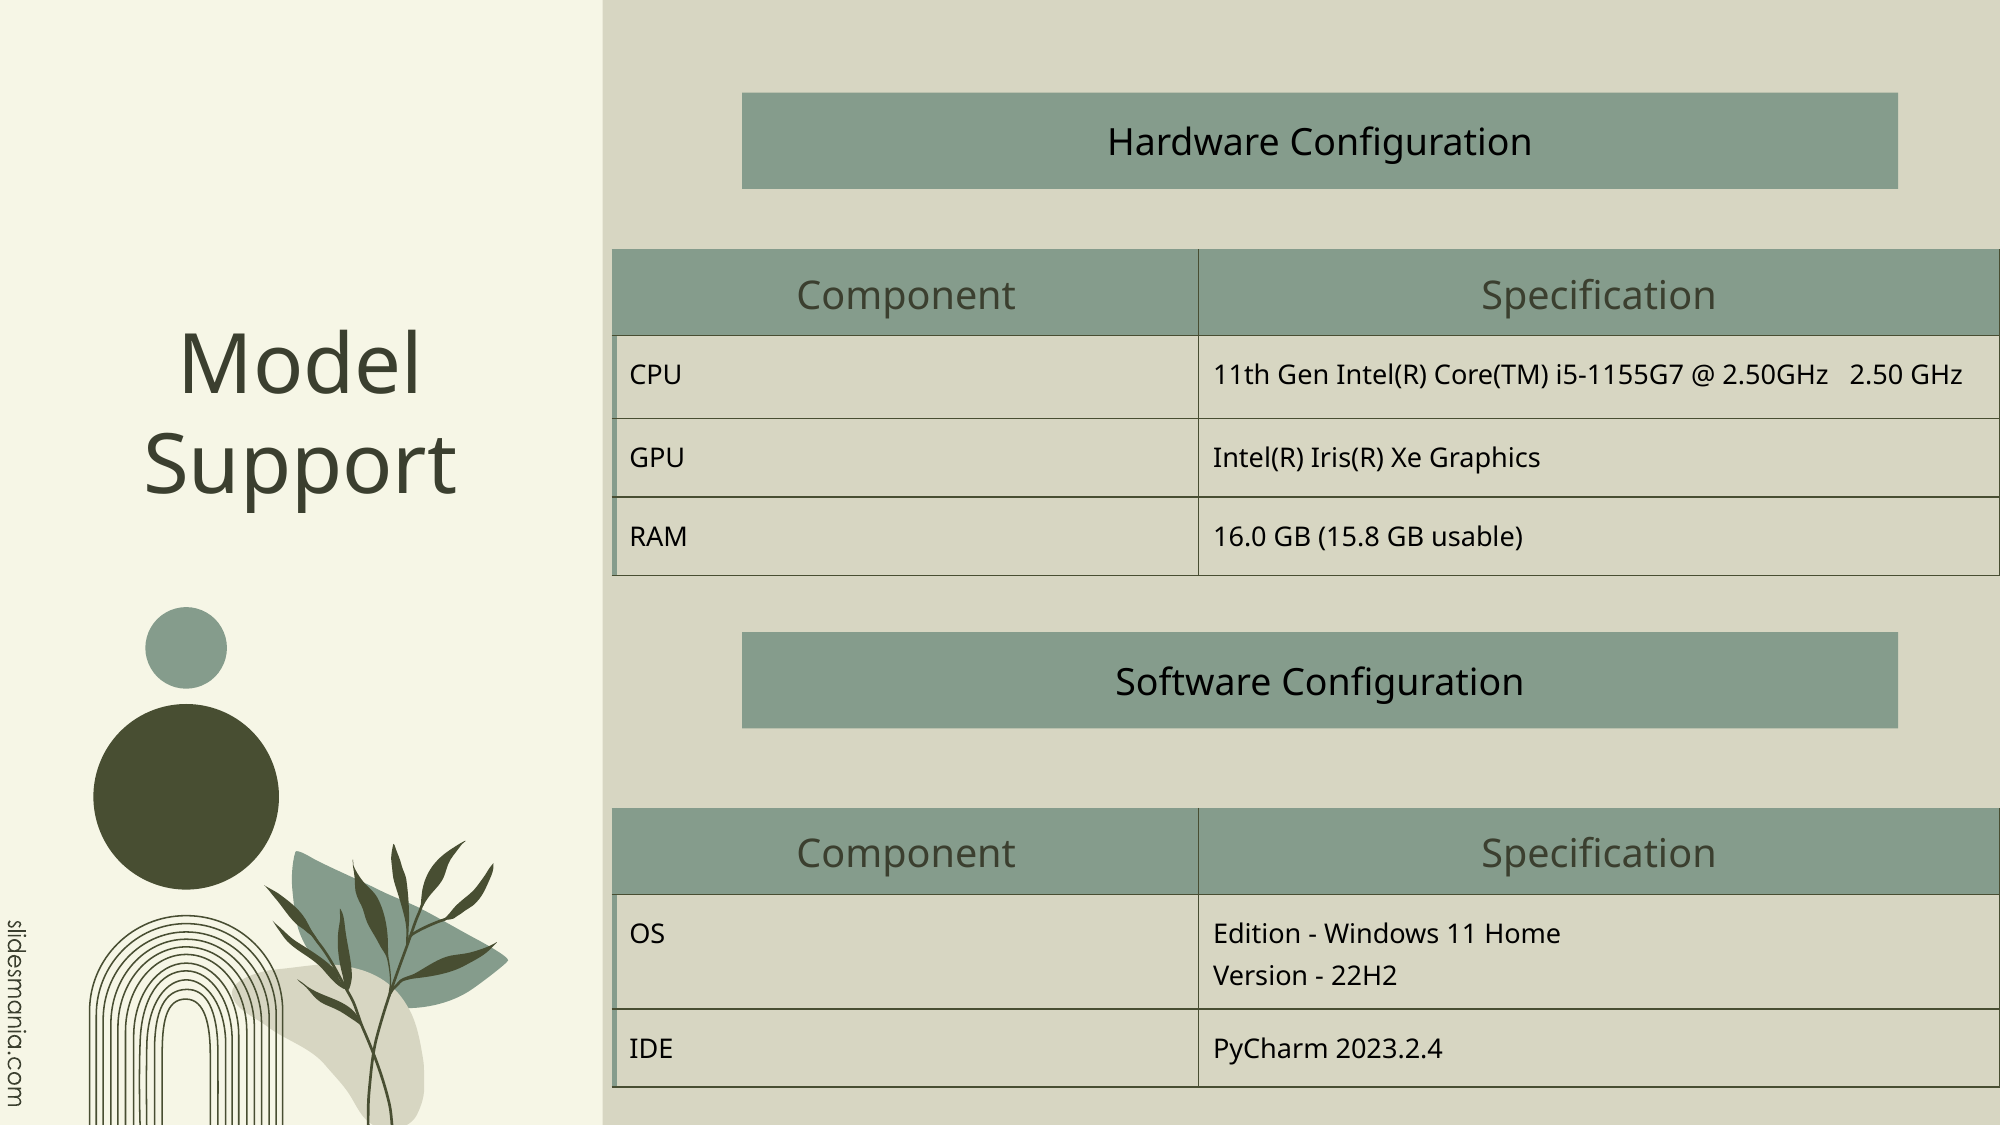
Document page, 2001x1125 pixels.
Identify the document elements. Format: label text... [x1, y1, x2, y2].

table_cell 16.0 GB (15.8 GB usable) [1199, 498, 1999, 575]
table_cell OS [617, 895, 1198, 1008]
table_header Component [617, 255, 1198, 335]
table_cell PyCharm 2023.2.4 [1199, 1010, 1999, 1086]
table_cell RAM [617, 498, 1198, 575]
table_cell 11th Gen Intel(R) Core(TM) i5-1155G7 @ 2.50GHz 2.50 GHz [1199, 336, 1999, 418]
table_cell IDE [617, 1010, 1198, 1086]
subtitle Hardware Configuration [742, 92, 1899, 189]
table_cell Intel(R) Iris(R) Xe Graphics [1199, 419, 1999, 496]
table_header Specification [1199, 255, 1999, 335]
table_header Component [617, 814, 1198, 894]
table_cell CPU [617, 336, 1198, 418]
table_cell GPU [617, 419, 1198, 496]
title Model Support [41, 110, 560, 711]
subtitle Software Configuration [742, 632, 1899, 729]
table_cell Edition - Windows 11 Home Version - 22H2 [1199, 895, 1999, 1008]
table_header Specification [1199, 814, 1999, 894]
